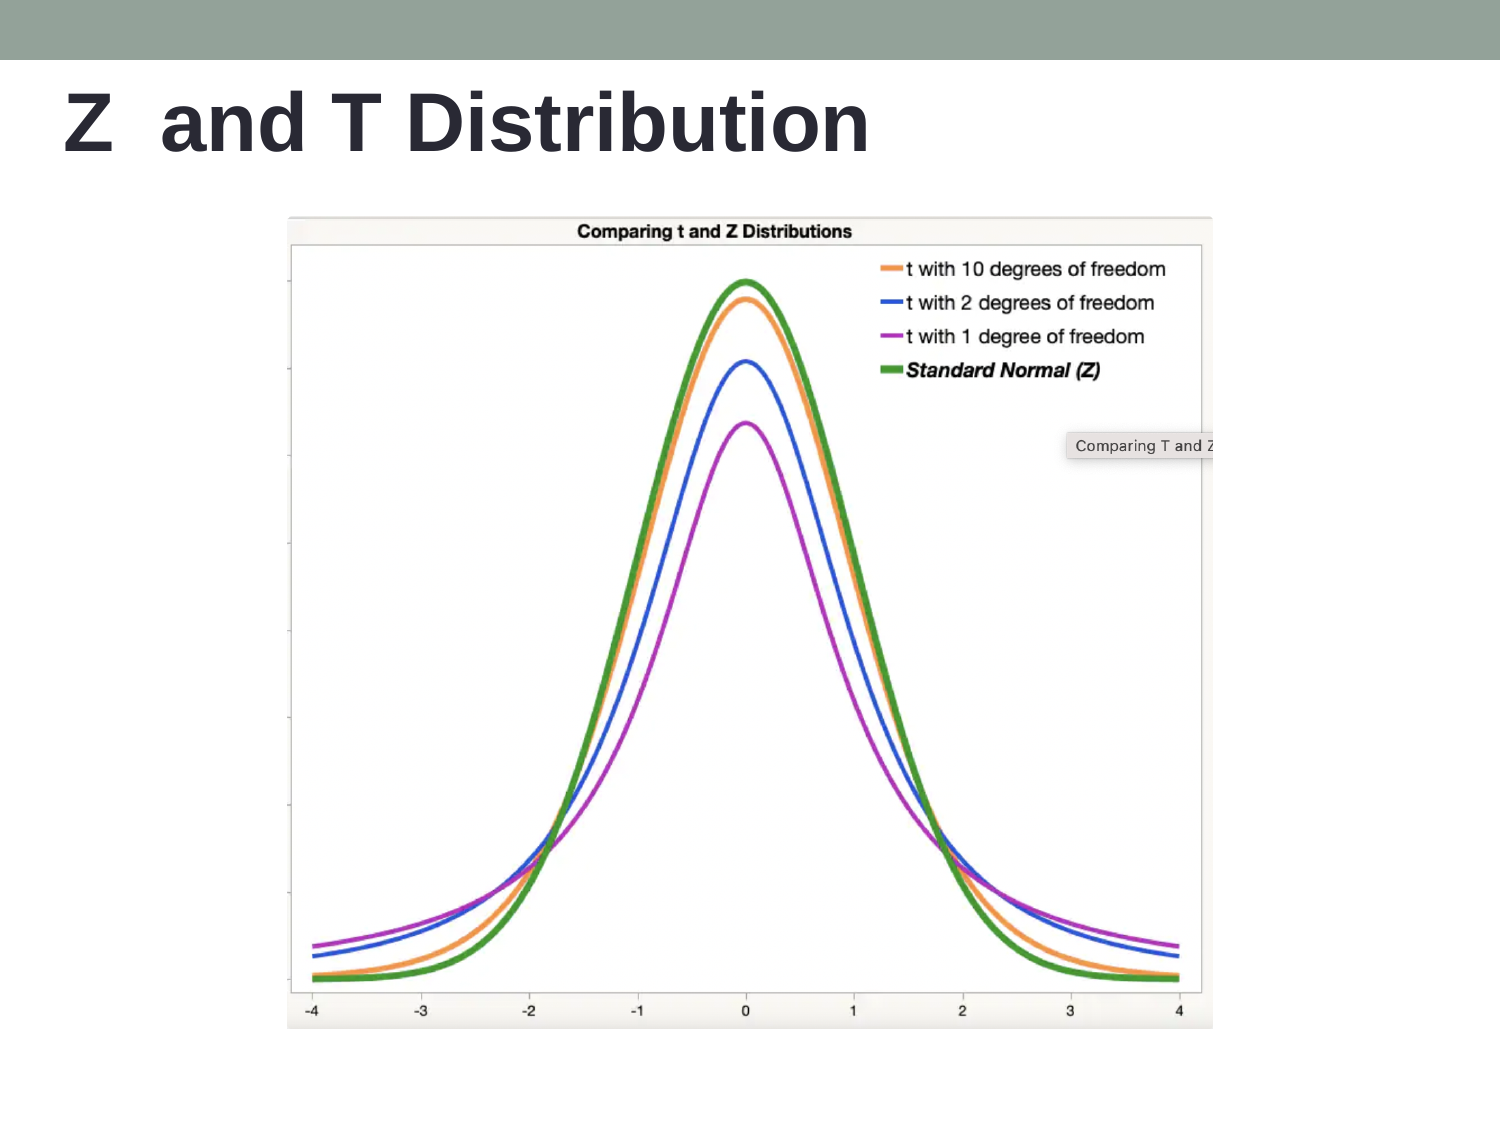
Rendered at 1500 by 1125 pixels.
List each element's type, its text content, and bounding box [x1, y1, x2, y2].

picture [286, 215, 1214, 1029]
list Z and T Distribution [48, 61, 1365, 277]
